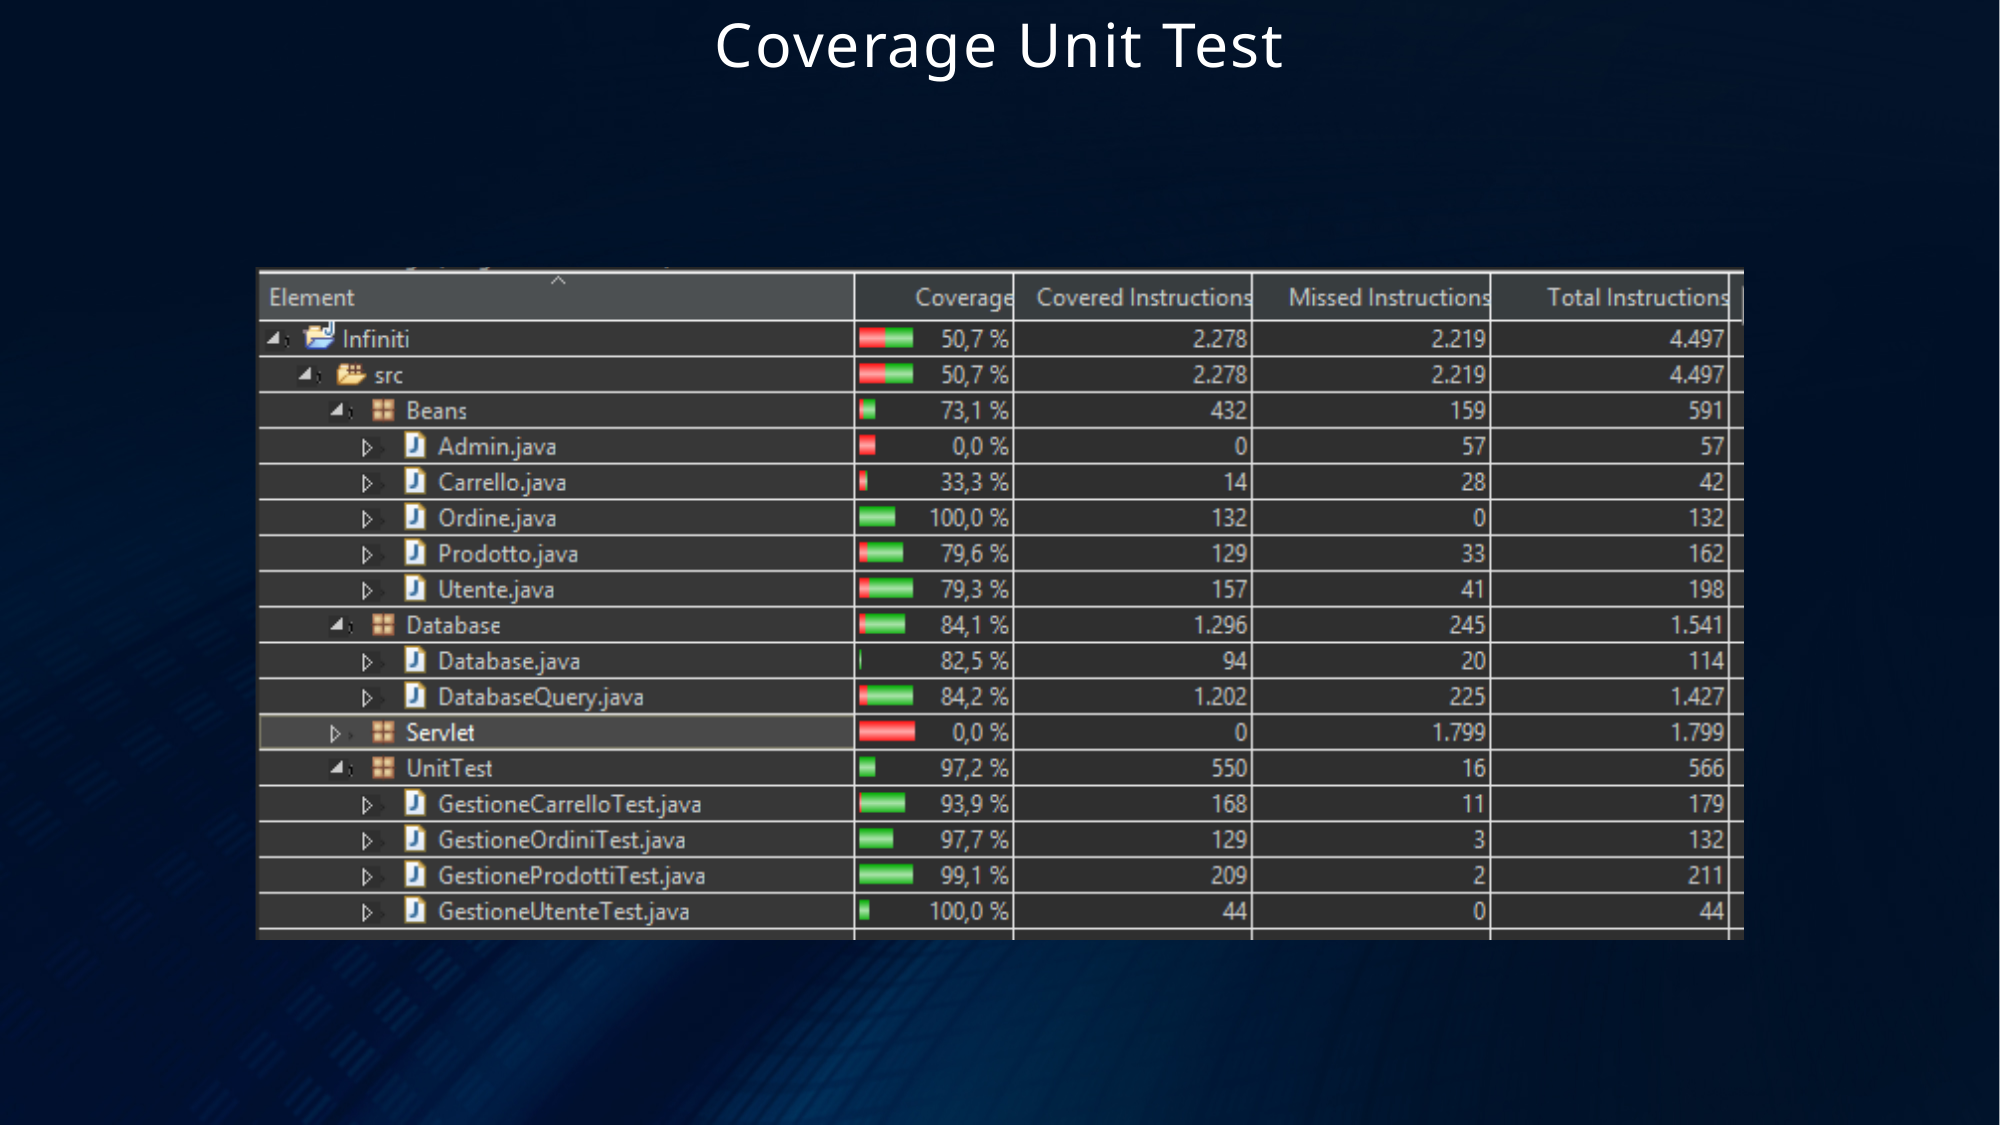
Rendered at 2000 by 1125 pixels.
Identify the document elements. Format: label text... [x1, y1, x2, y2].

picture [0, 0, 2000, 1125]
text_box Coverage Unit Test [367, 7, 1633, 89]
